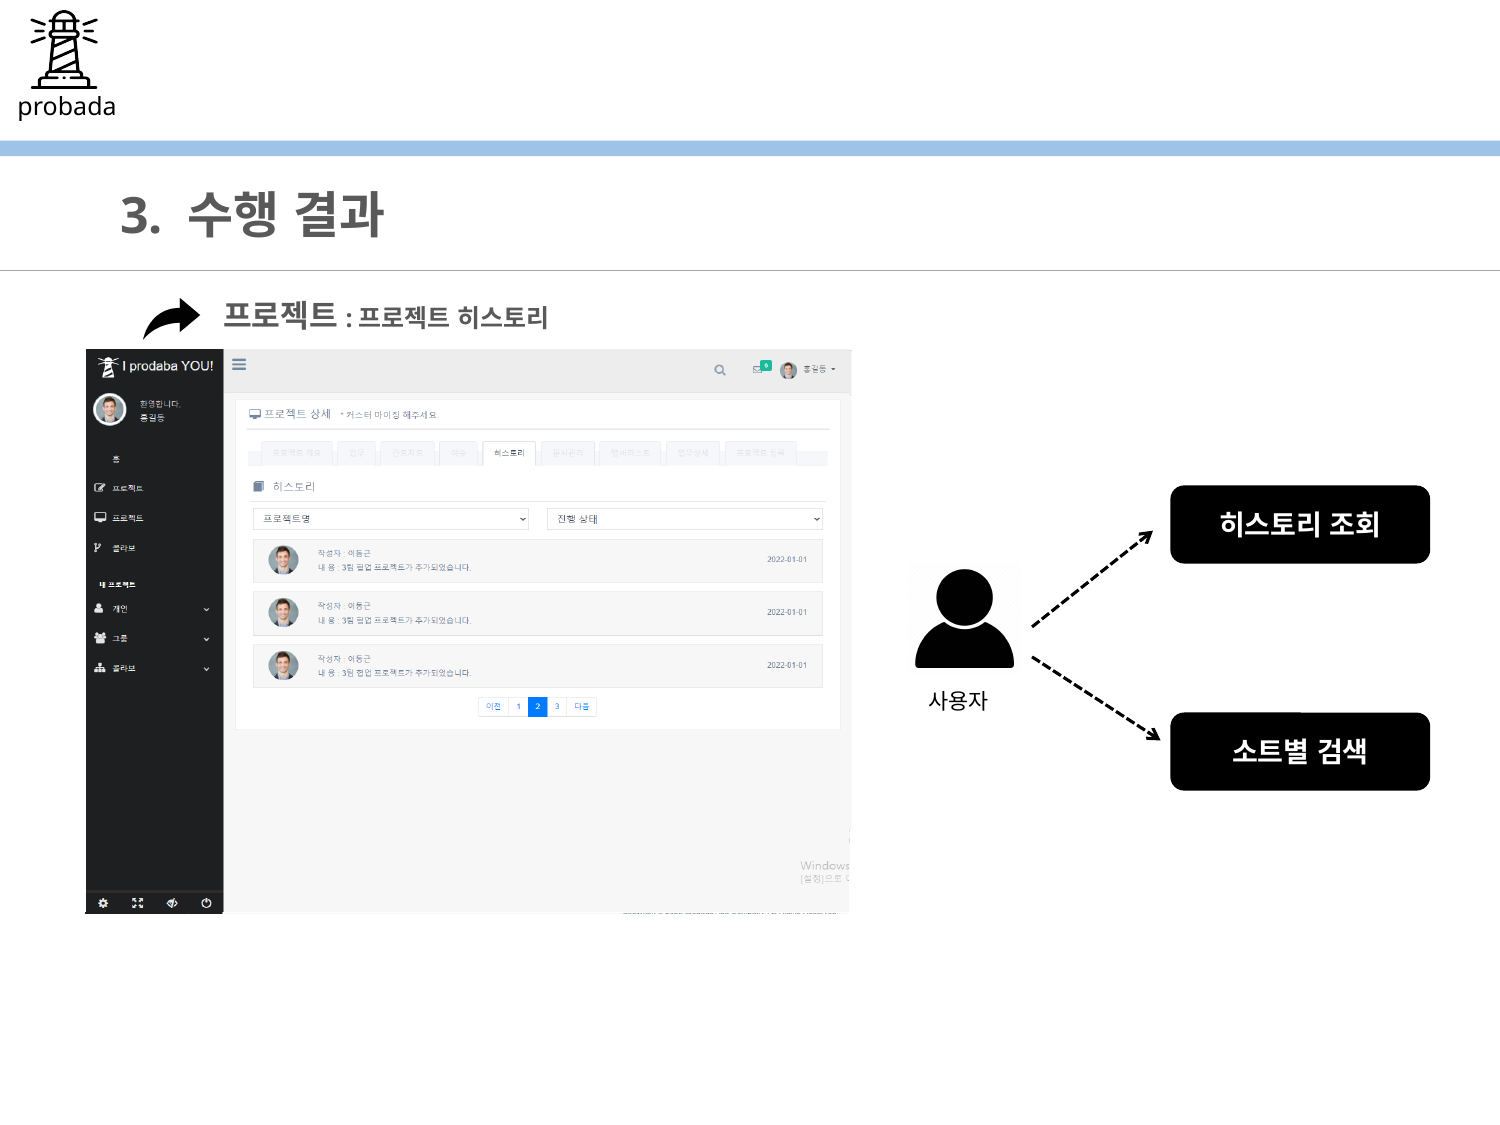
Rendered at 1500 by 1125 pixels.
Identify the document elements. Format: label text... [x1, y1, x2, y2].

picture [84, 284, 852, 914]
text_box 프로젝트:프로젝트 히스토리 [214, 292, 595, 339]
text_box 3. 수행 결과 [105, 175, 401, 251]
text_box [1032, 530, 1153, 627]
text_box 히스토리 조회 [1170, 485, 1431, 564]
picture [908, 562, 1021, 675]
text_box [1032, 656, 1161, 741]
text_box 소트별 검색 [1170, 712, 1431, 791]
text_box [0, 140, 1500, 157]
picture [19, 10, 109, 89]
text_box 사용자 [920, 683, 1008, 718]
